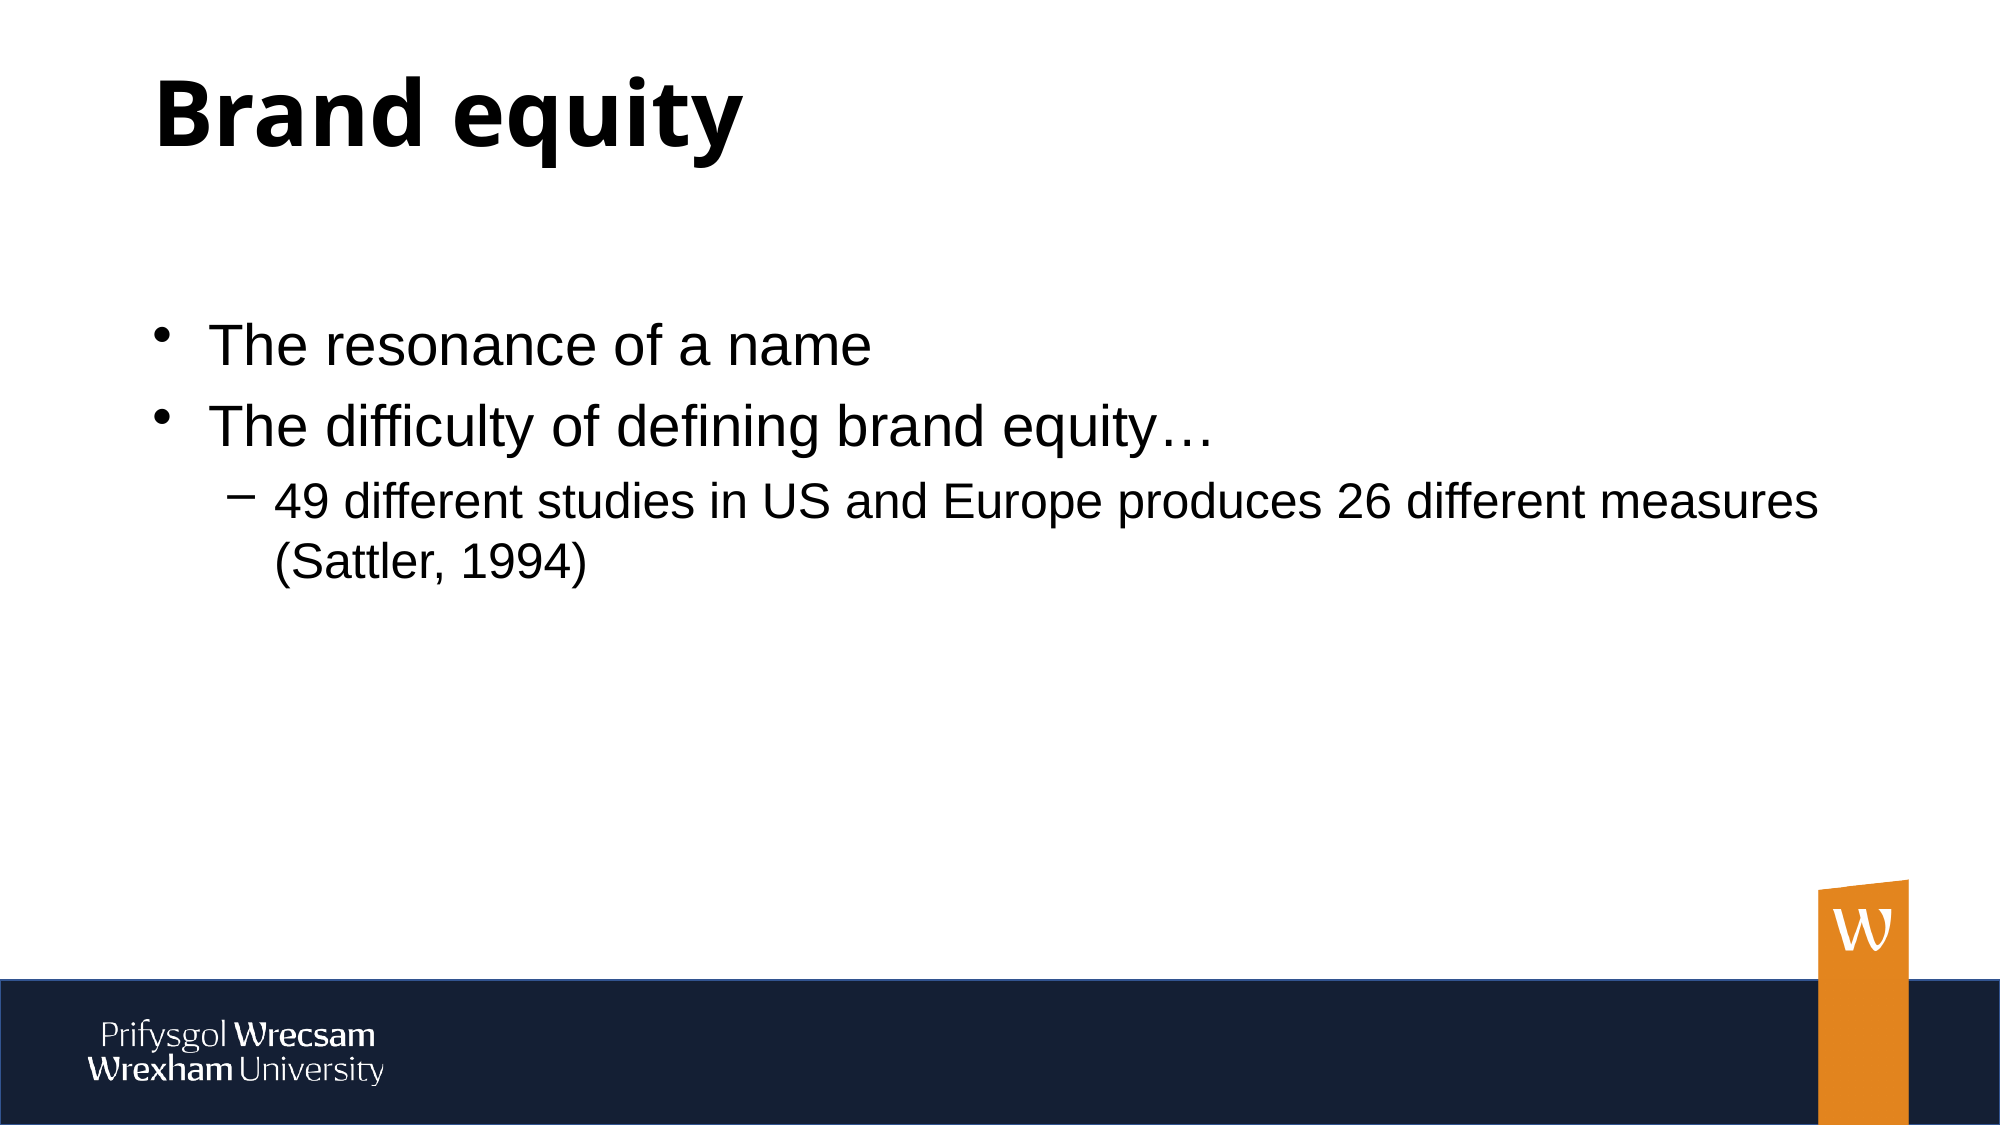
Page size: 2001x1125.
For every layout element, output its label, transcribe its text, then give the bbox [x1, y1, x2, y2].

picture [87, 1019, 384, 1086]
text_box [0, 979, 1818, 1125]
title Brand equity [137, 59, 1863, 278]
picture [1818, 879, 1909, 1125]
text_box [1909, 979, 2000, 1125]
list The resonance of a name The difficulty of defining brand equity… 49 different studies in US and Europe produces 26 different measures (Sattler, 1994) [137, 299, 1863, 1014]
